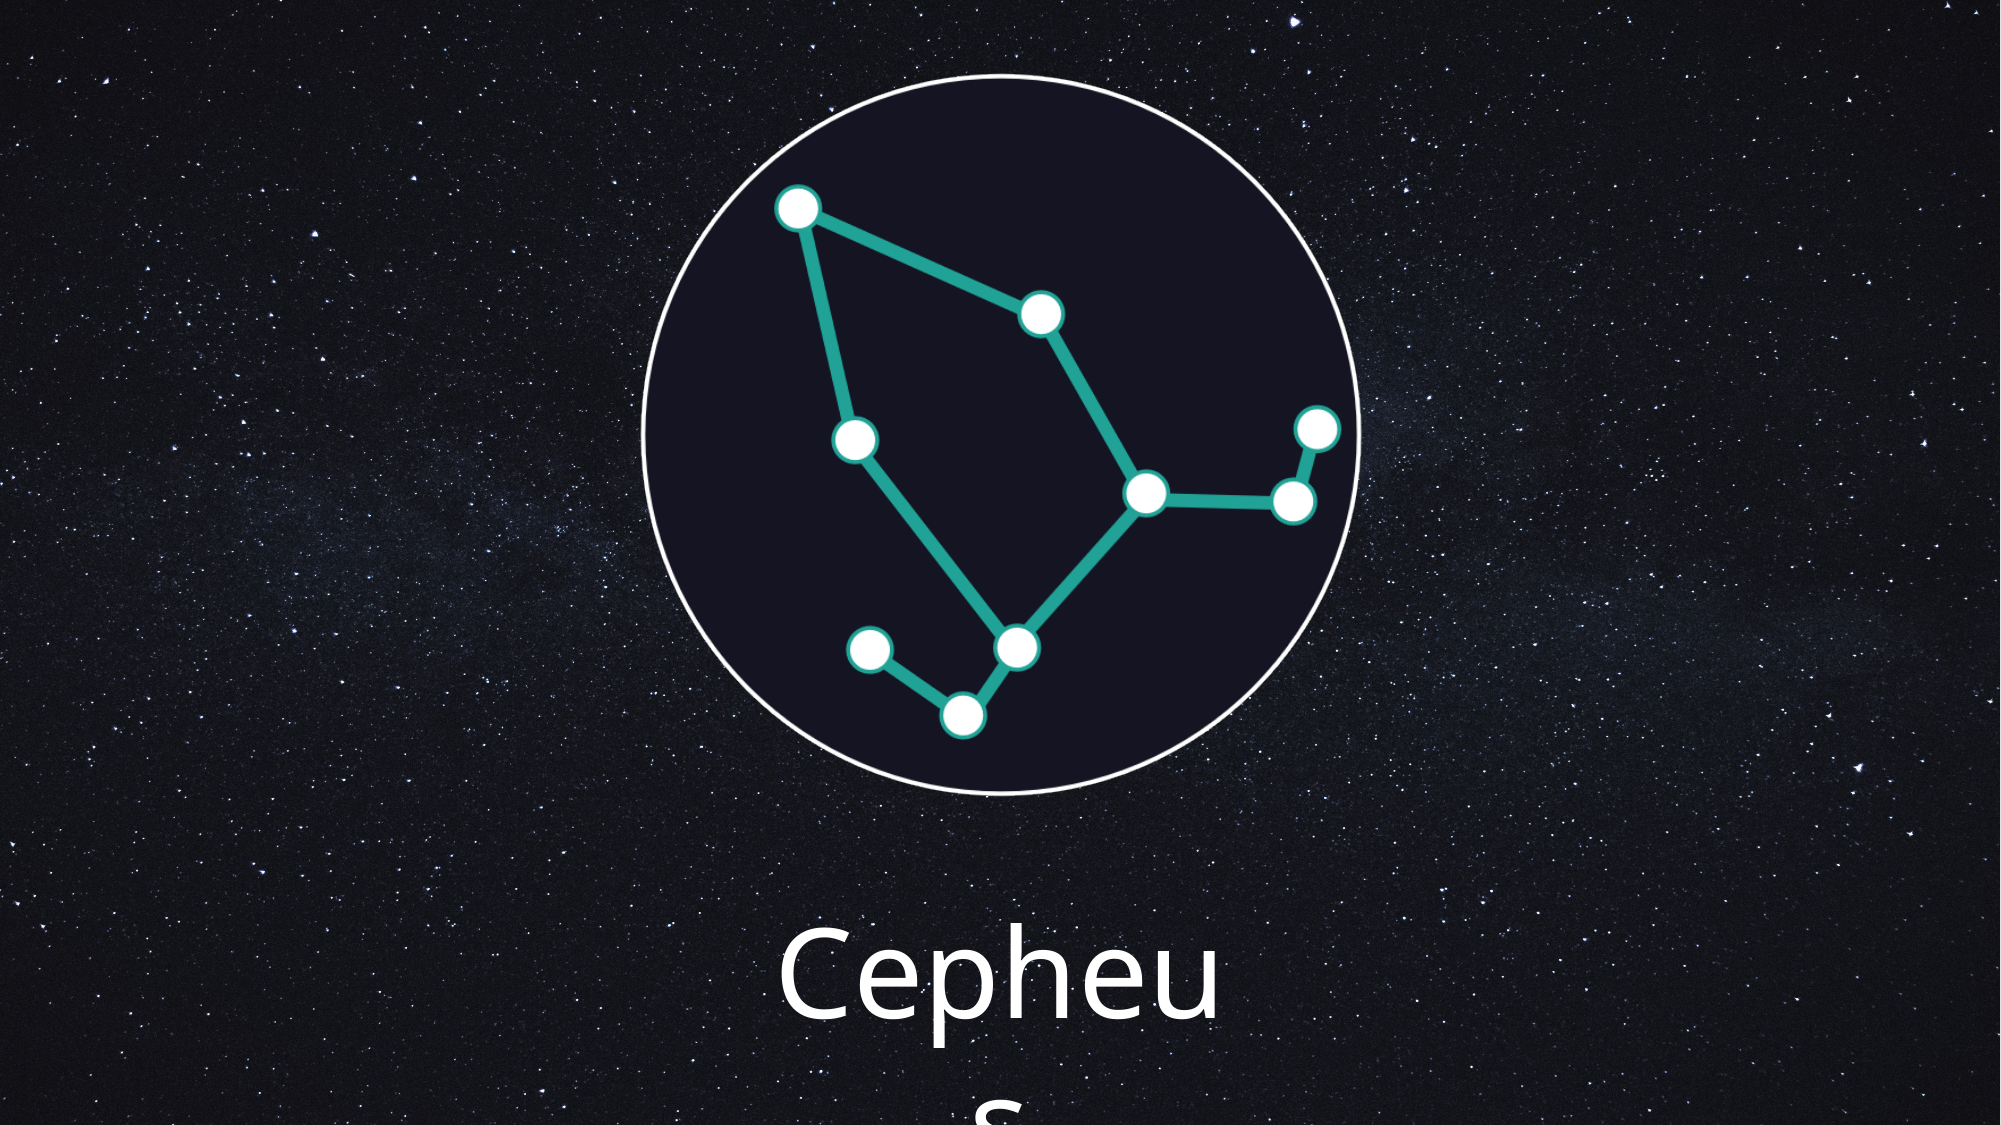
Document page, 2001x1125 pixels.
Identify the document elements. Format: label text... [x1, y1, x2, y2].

text_box Cepheus [738, 885, 1262, 1125]
picture [0, 0, 2001, 1125]
